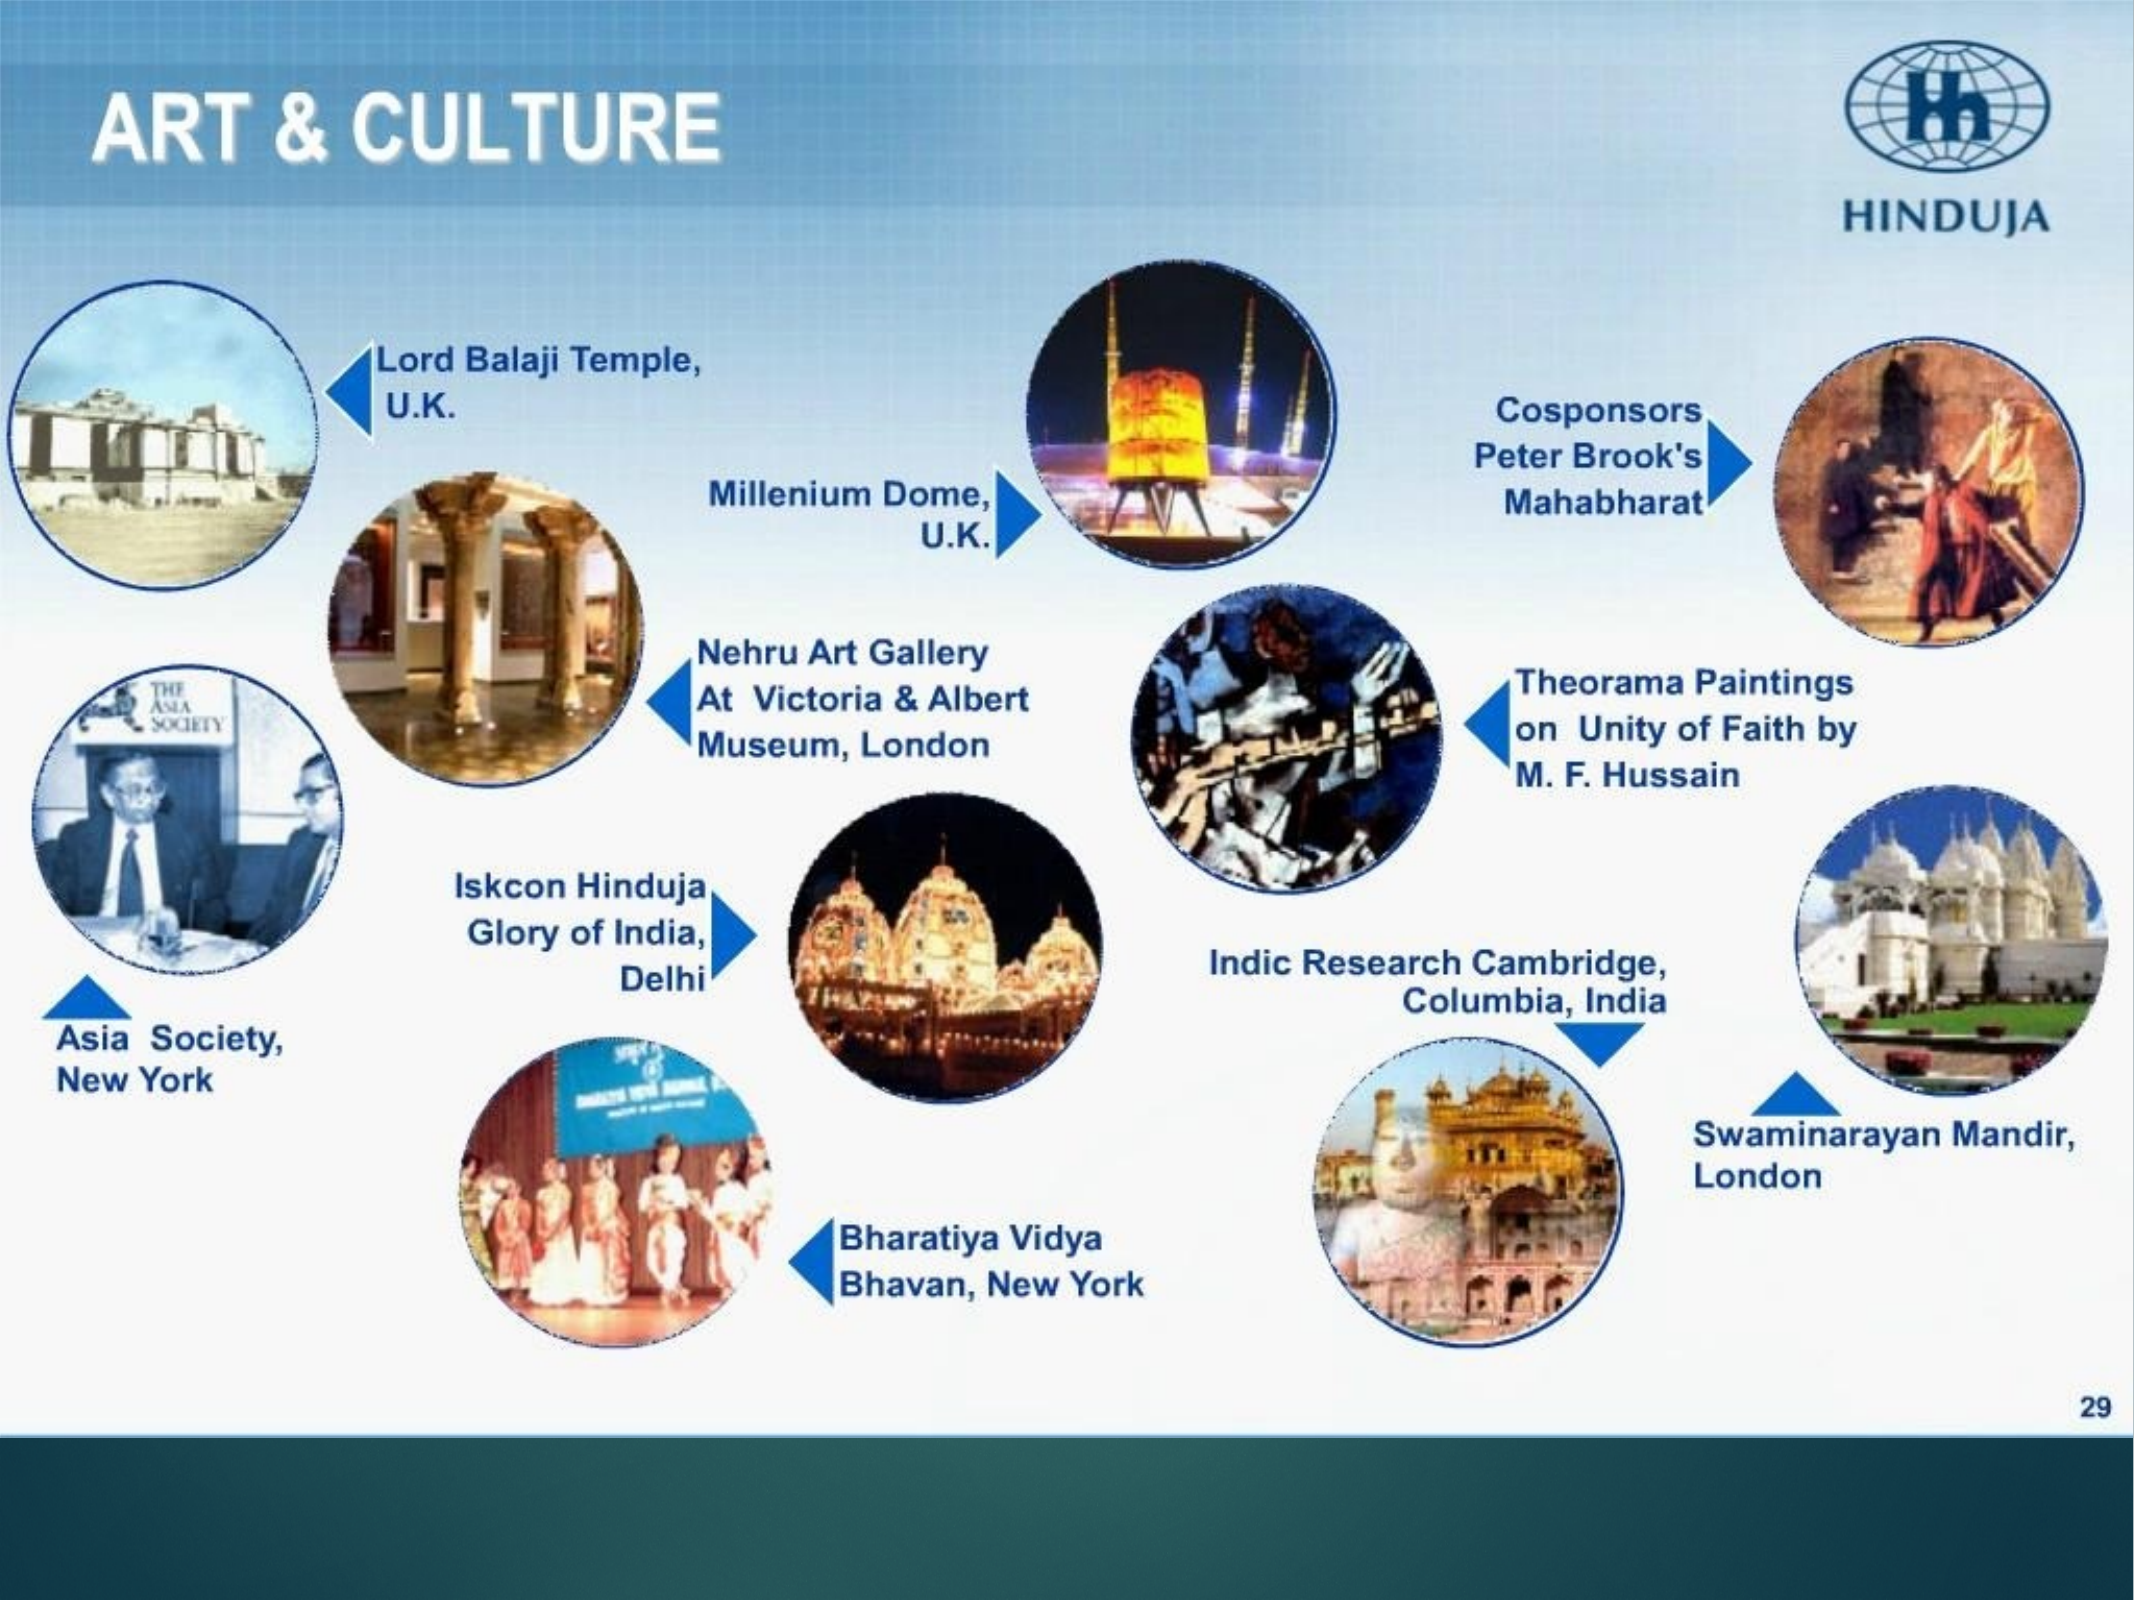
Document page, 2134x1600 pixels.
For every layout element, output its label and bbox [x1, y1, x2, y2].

text_box [0, 0, 2134, 1438]
